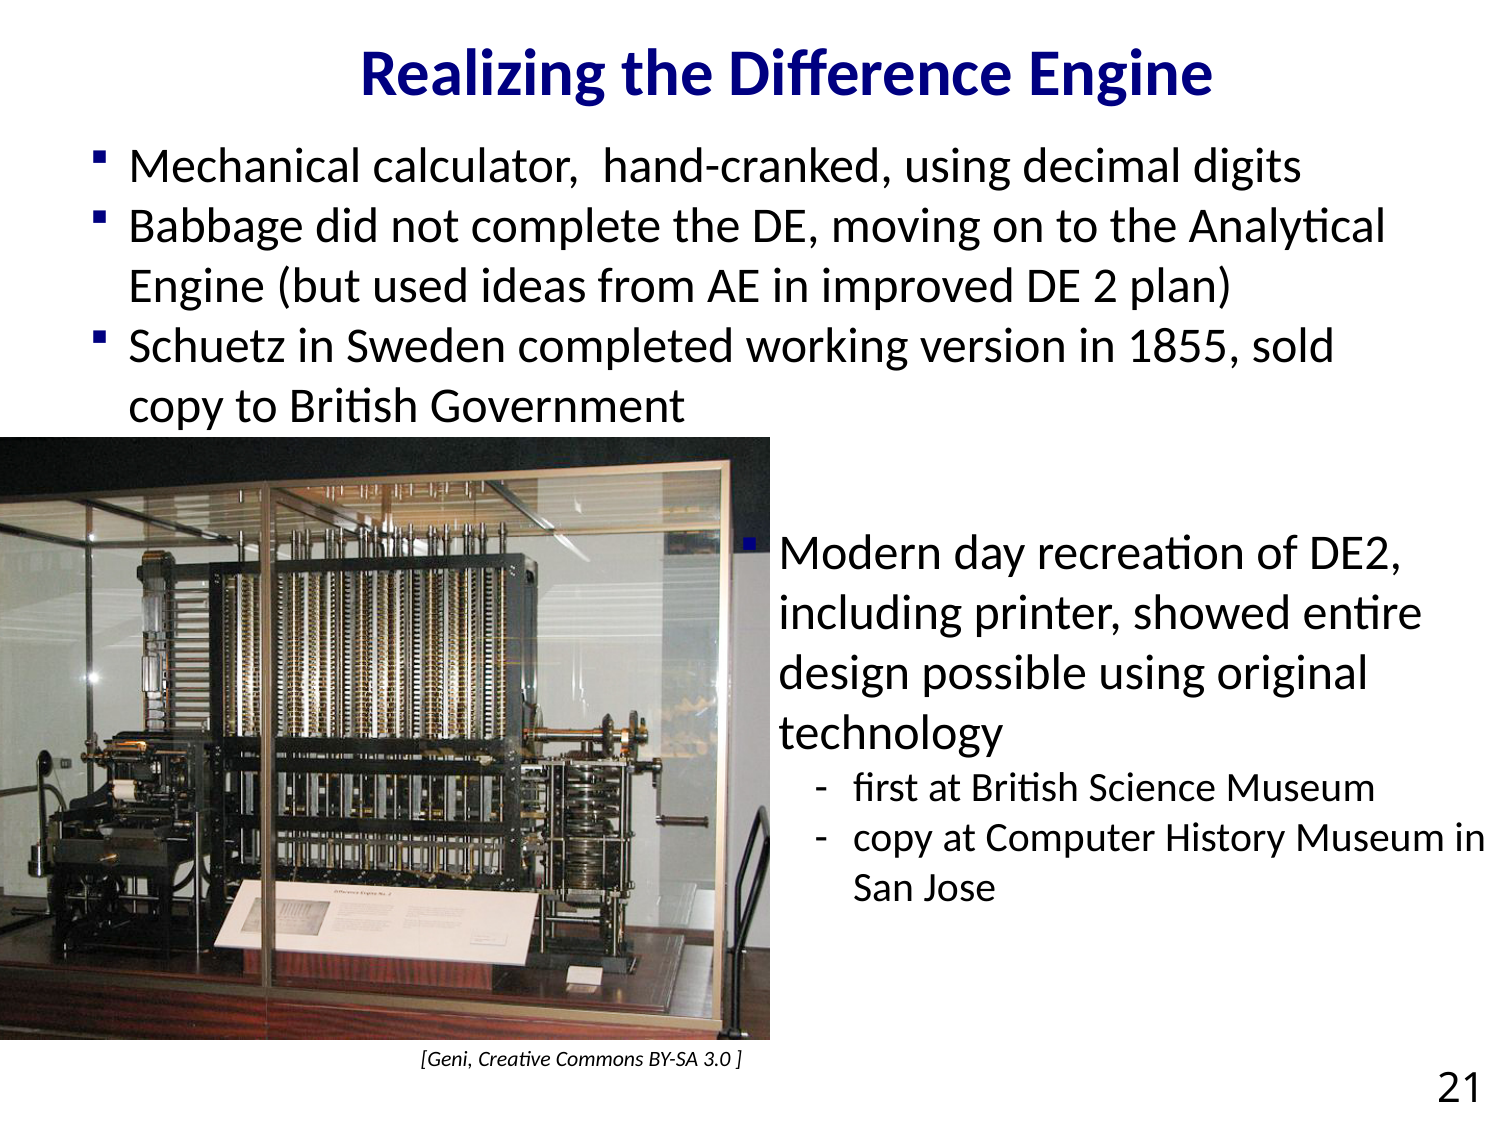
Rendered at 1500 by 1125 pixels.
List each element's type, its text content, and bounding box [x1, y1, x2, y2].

list Mechanical calculator, hand-cranked, using decimal digits Babbage did not complete the DE, moving on to the Analytical Engine (but used ideas from AE in improved DE 2 plan) Schuetz in Sweden completed working version in 1855, sold copy to British Government [74, 124, 1425, 426]
slide_number 21 [1362, 1085, 1500, 1125]
text_box Modern day recreation of DE2, including printer, showed entire design possible using original technology first at British Science Museum copy at Computer History Museum in San Jose [774, 512, 1500, 975]
picture [0, 437, 770, 1040]
title Realizing the Difference Engine [199, 12, 1376, 124]
text_box [Geni, Creative Commons BY-SA 3.0 ] [405, 1049, 758, 1079]
